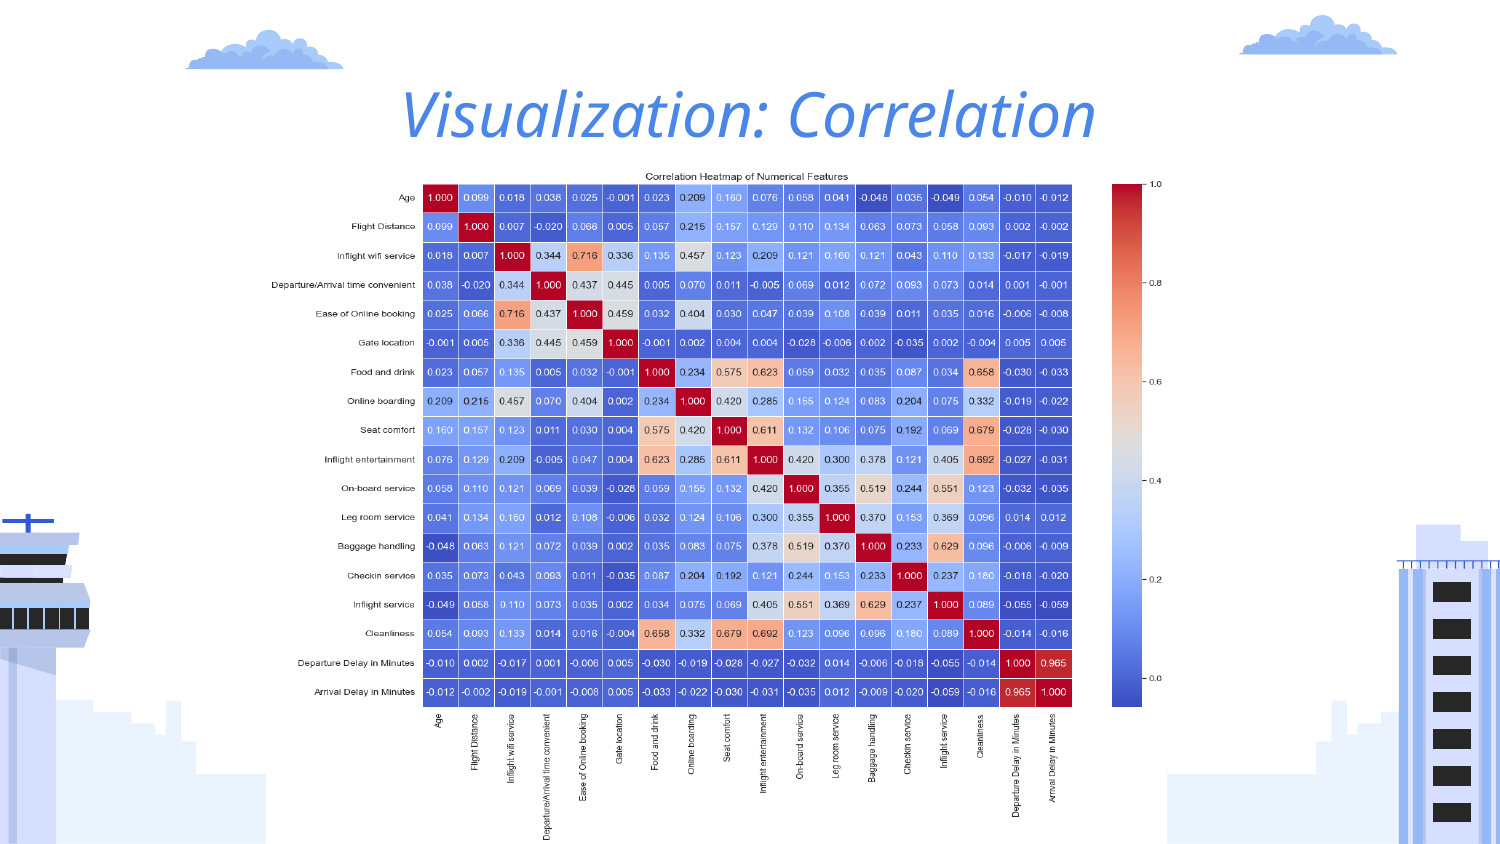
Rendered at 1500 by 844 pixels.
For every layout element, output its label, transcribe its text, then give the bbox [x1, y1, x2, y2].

picture [266, 168, 1167, 844]
title Visualization: Correlation [118, 60, 1382, 150]
